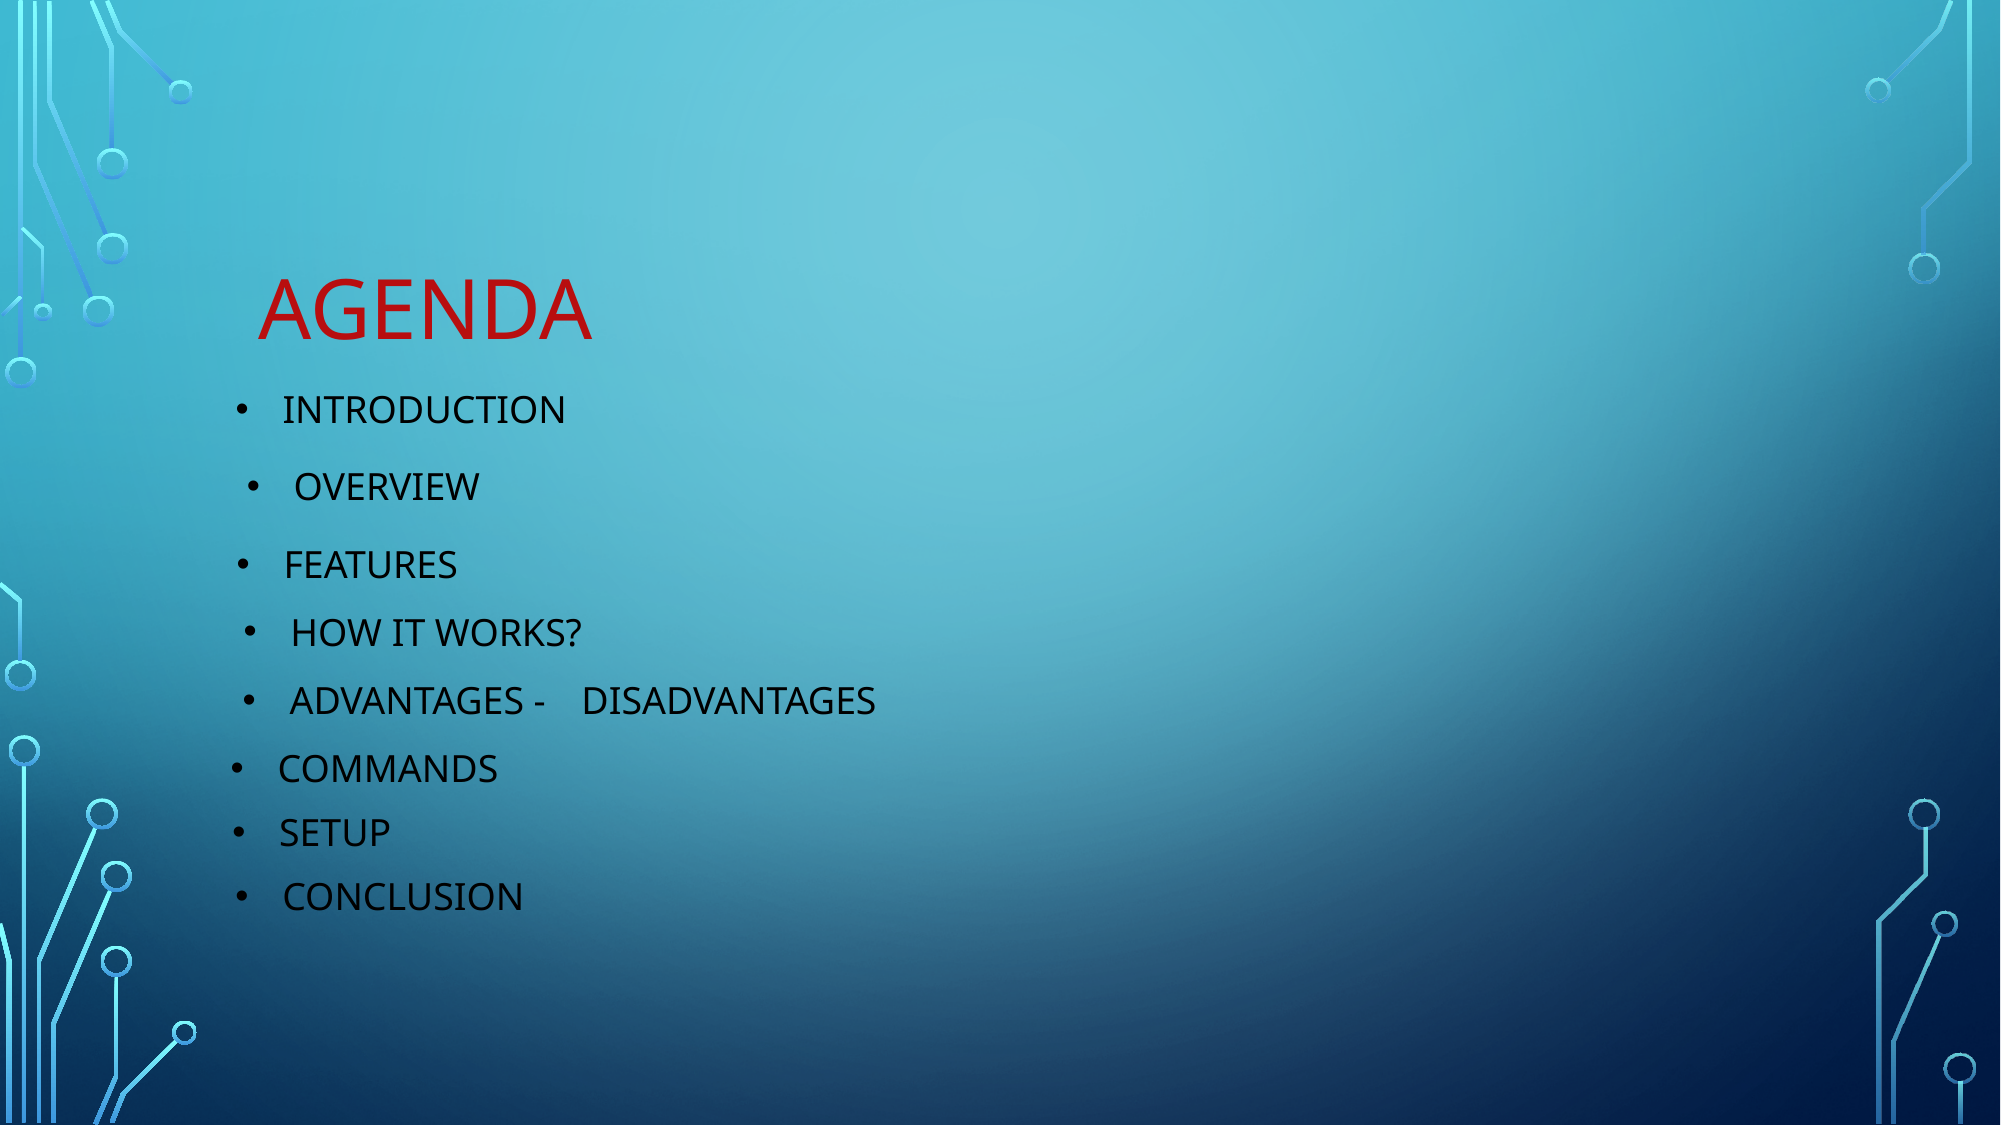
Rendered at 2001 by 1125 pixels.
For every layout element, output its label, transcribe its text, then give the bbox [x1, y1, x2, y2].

text_box ADVANTAGES - [227, 666, 561, 730]
text_box DISADVANTAGES [566, 666, 892, 730]
text_box OVERVIEW [232, 452, 496, 516]
text_box HOW IT WORKS? [228, 597, 598, 661]
text_box SETUP [217, 798, 407, 862]
text_box AGENDA [244, 241, 650, 364]
text_box COMMANDS [215, 734, 514, 798]
text_box FEATURES [221, 530, 473, 594]
text_box CONCLUSION [220, 862, 540, 926]
text_box INTRODUCTION [220, 375, 582, 439]
